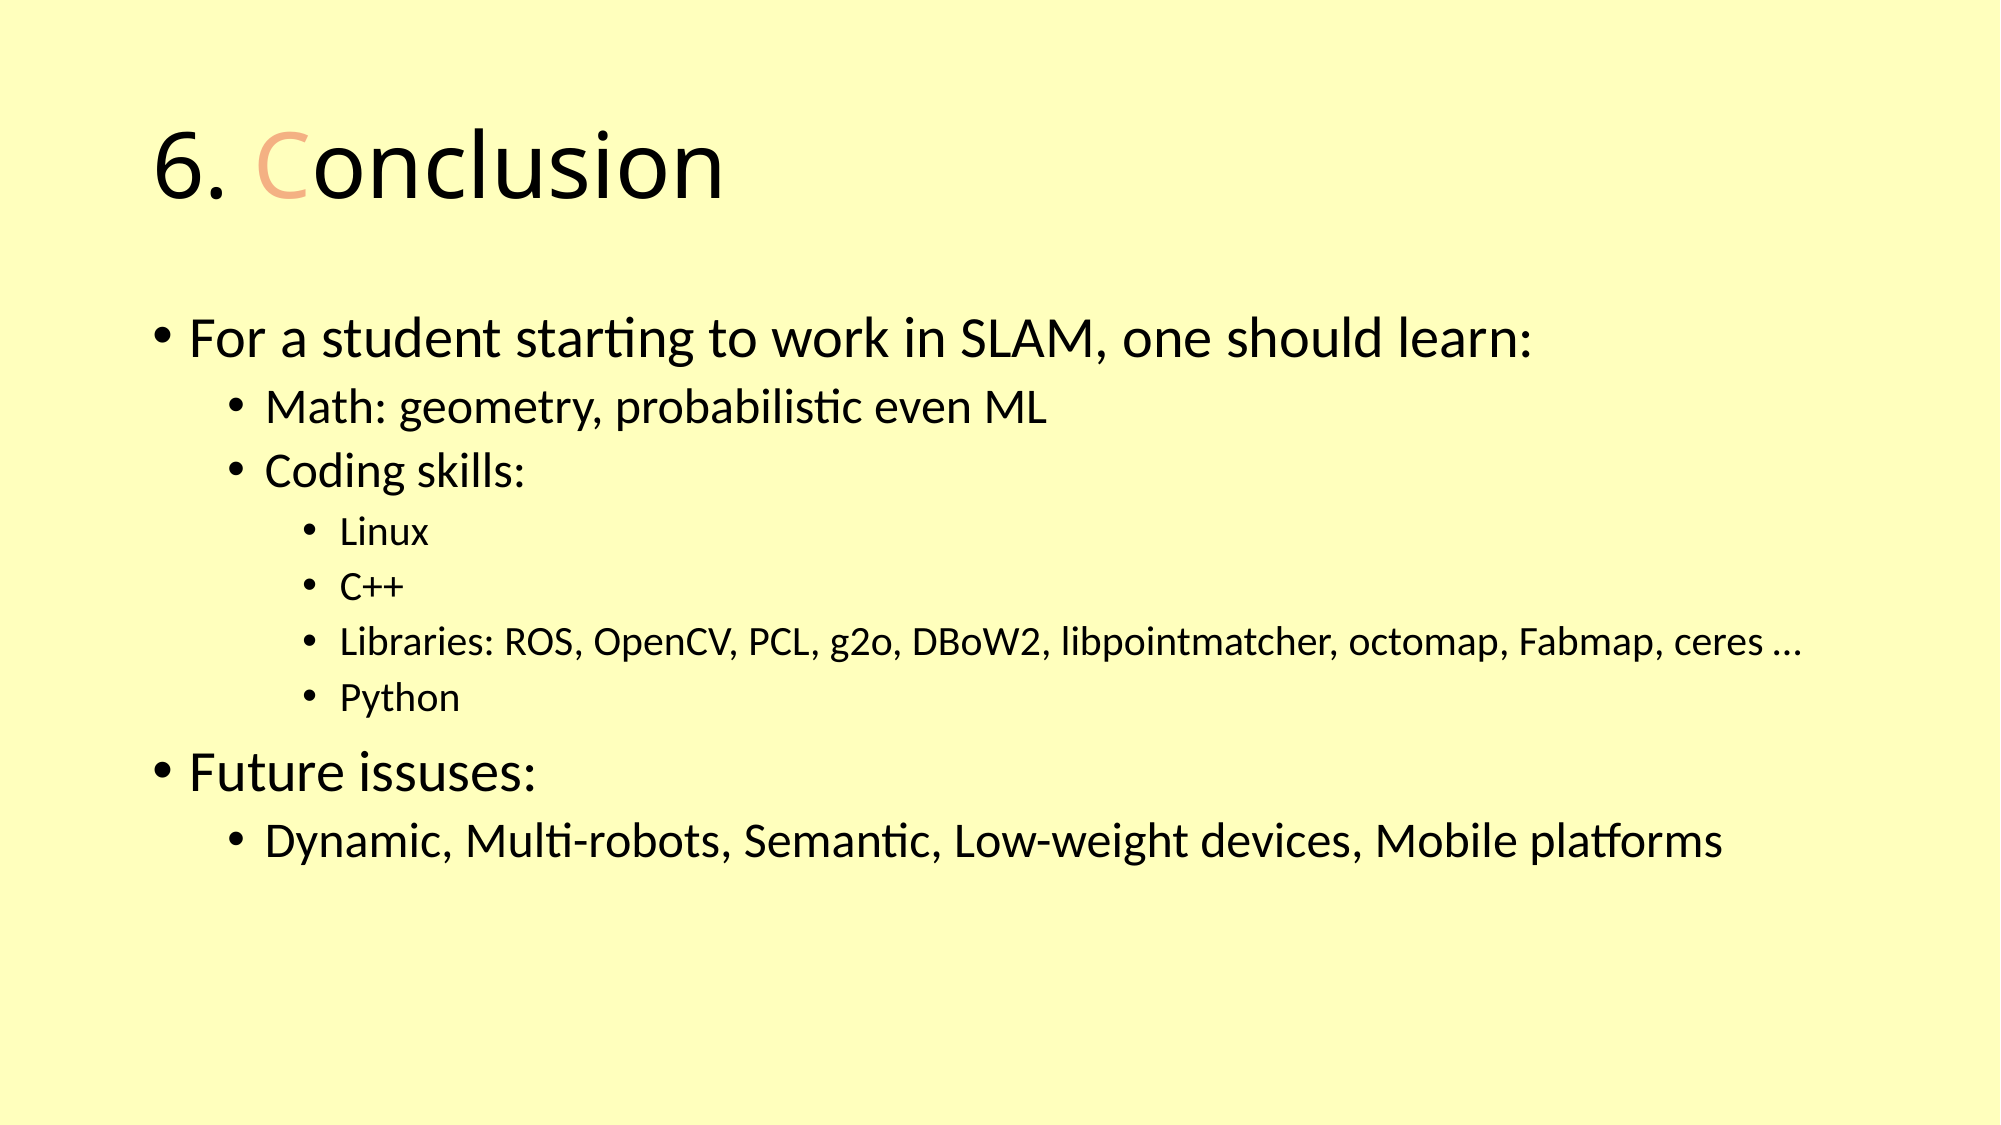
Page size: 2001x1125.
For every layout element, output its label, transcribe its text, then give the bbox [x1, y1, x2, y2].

title 6. Conclusion [137, 59, 1863, 278]
list For a student starting to work in SLAM, one should learn: Math: geometry, probabilistic even ML Coding skills: Linux C++ Libraries: ROS, OpenCV, PCL, g2o, DBoW2, libpointmatcher, octomap, Fabmap, ceres … Python Future issuses: Dynamic, Multi-robots, Semantic, Low-weight devices, Mobile platforms [137, 299, 1863, 1014]
